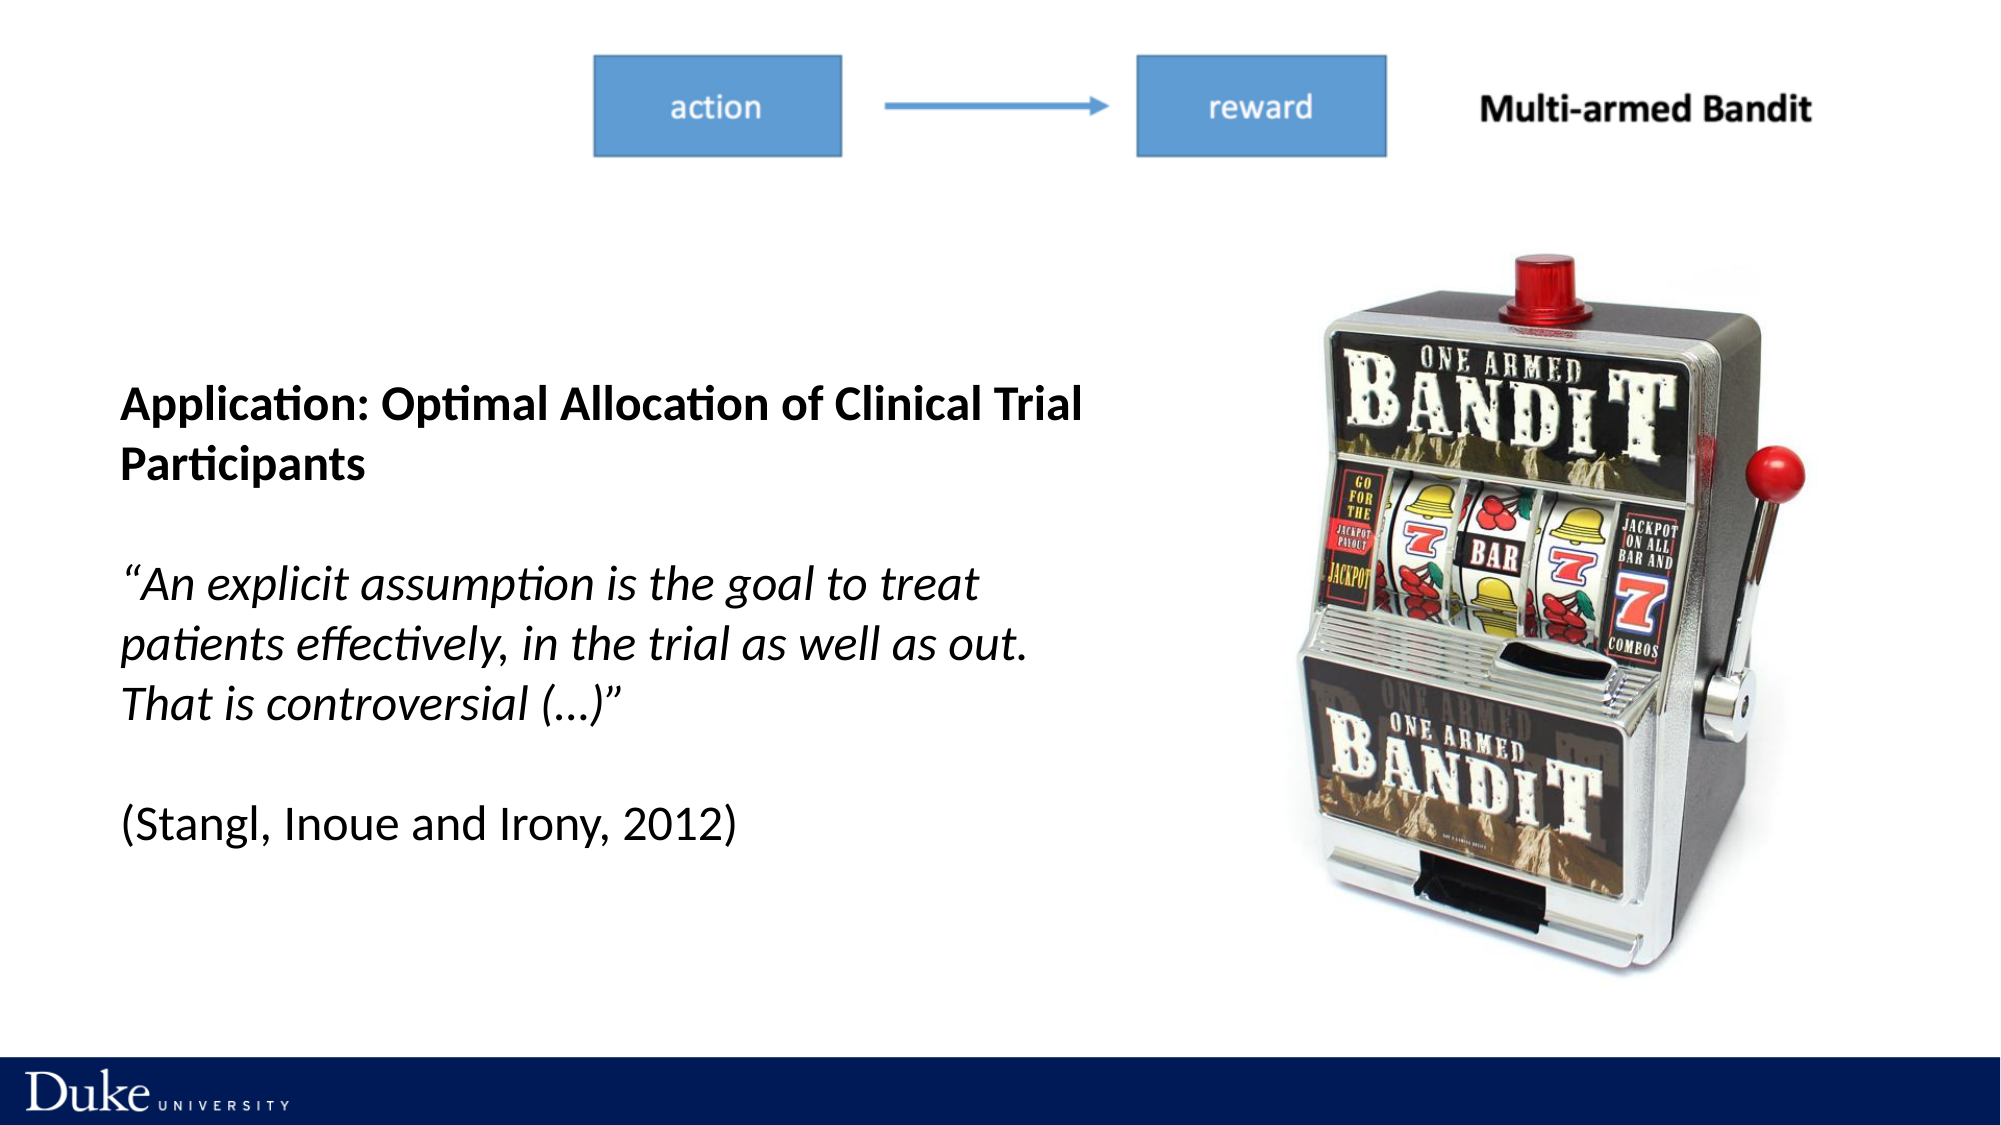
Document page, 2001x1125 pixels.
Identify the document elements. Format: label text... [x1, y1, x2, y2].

text_box Application: Optimal Allocation of Clinical Trial Participants “An explicit assumption is the goal to treat patients effectively, in the trial as well as out. That is controversial (…)” (Stangl, Inoue and Irony, 2012) [105, 363, 1101, 859]
picture [0, 0, 2001, 1125]
